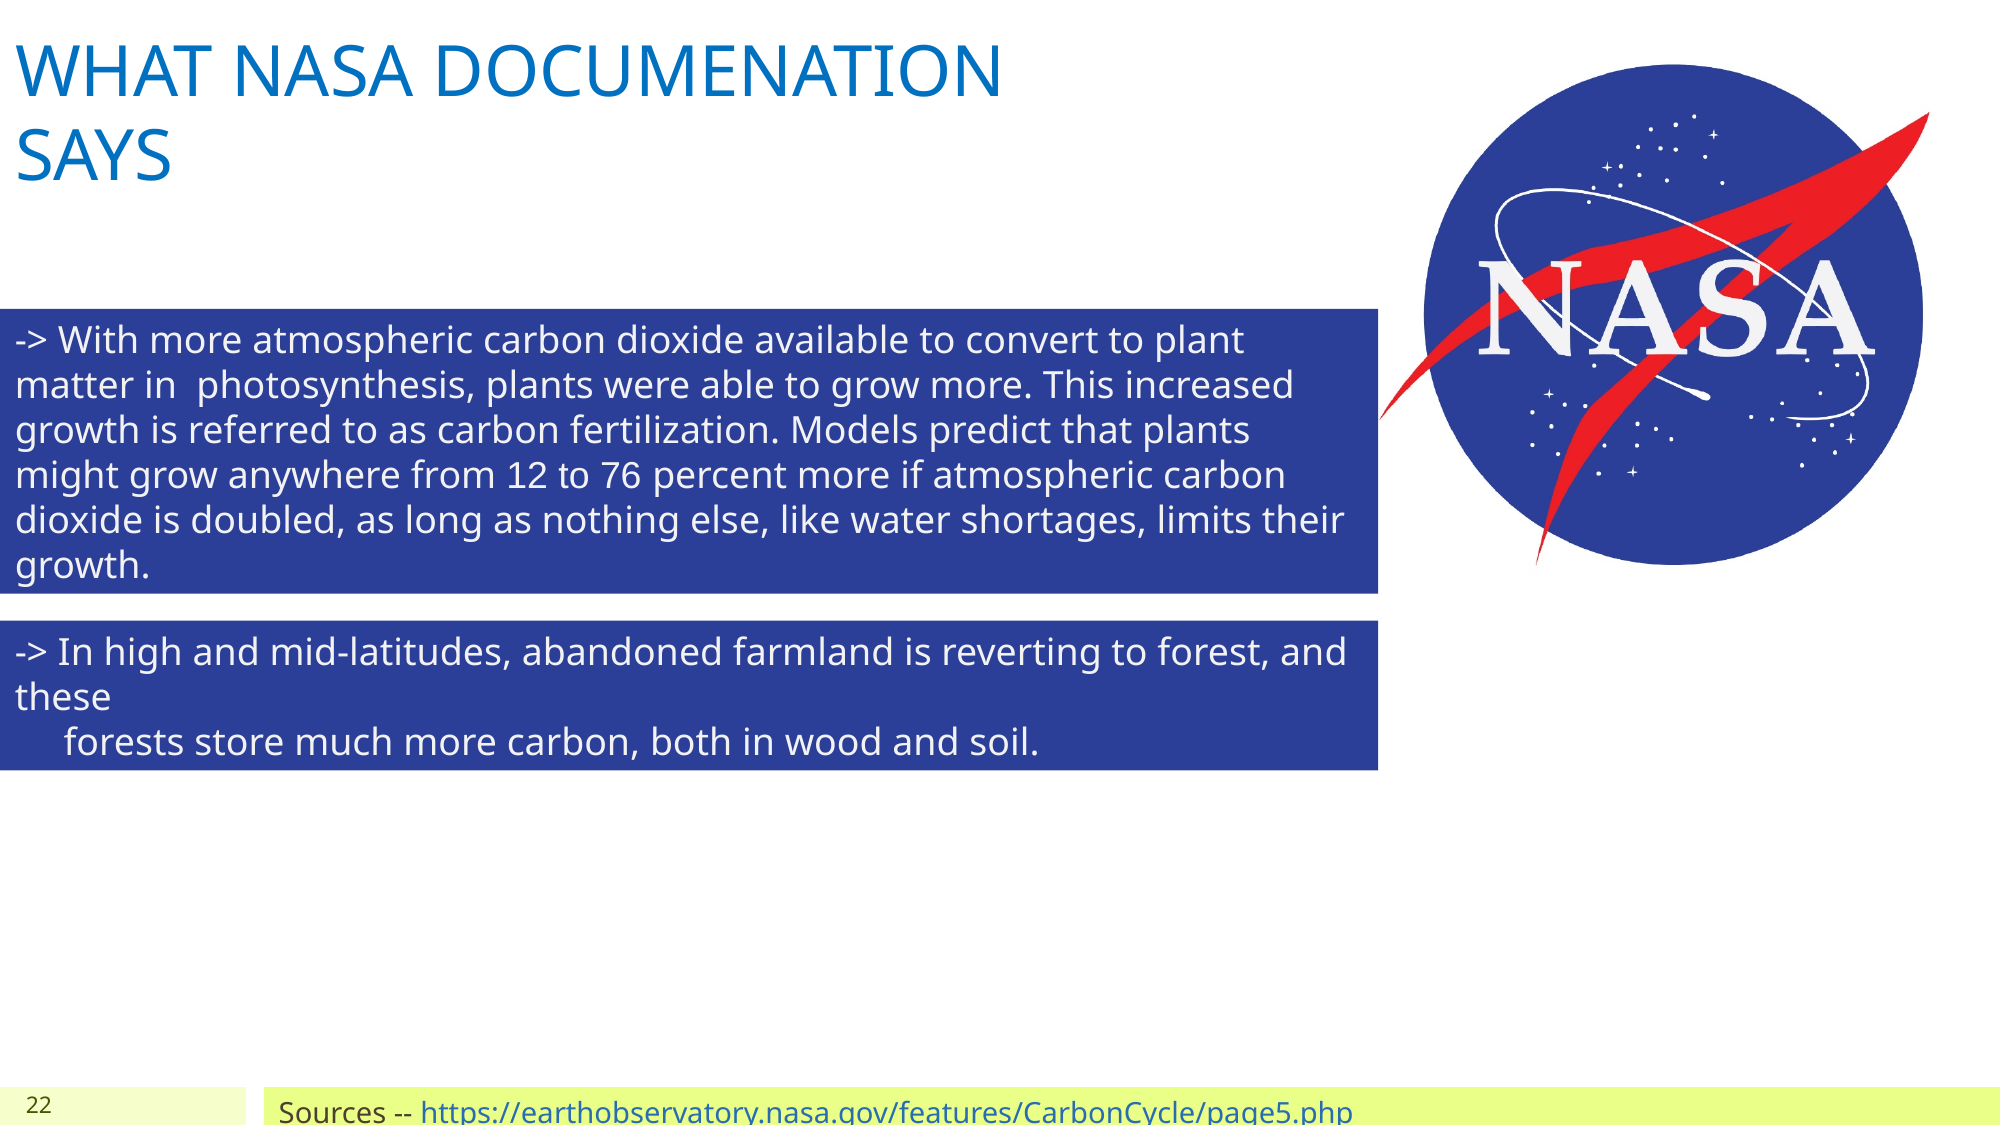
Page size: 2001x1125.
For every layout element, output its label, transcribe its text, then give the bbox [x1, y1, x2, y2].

text_box Sources -- https://earthobservatory.nasa.gov/features/CarbonCycle/page5.php [263, 1087, 1758, 1125]
picture [1363, 49, 2000, 580]
title WHAT NASA DOCUMENATION SAYS [0, 0, 1184, 203]
text_box -> With more atmospheric carbon dioxide available to convert to plant matter in photosynthesis, plants were able to grow more. This increased growth is referred to as carbon fertilization. Models predict that plants might grow anywhere from 12 to 76 percent more if atmospheric carbon dioxide is doubled, as long as nothing else, like water shortages, limits their growth. [0, 308, 1379, 594]
slide_number 22 [0, 1087, 68, 1125]
text_box -> In high and mid-latitudes, abandoned farmland is reverting to forest, and these forests store much more carbon, both in wood and soil. [0, 620, 1379, 771]
